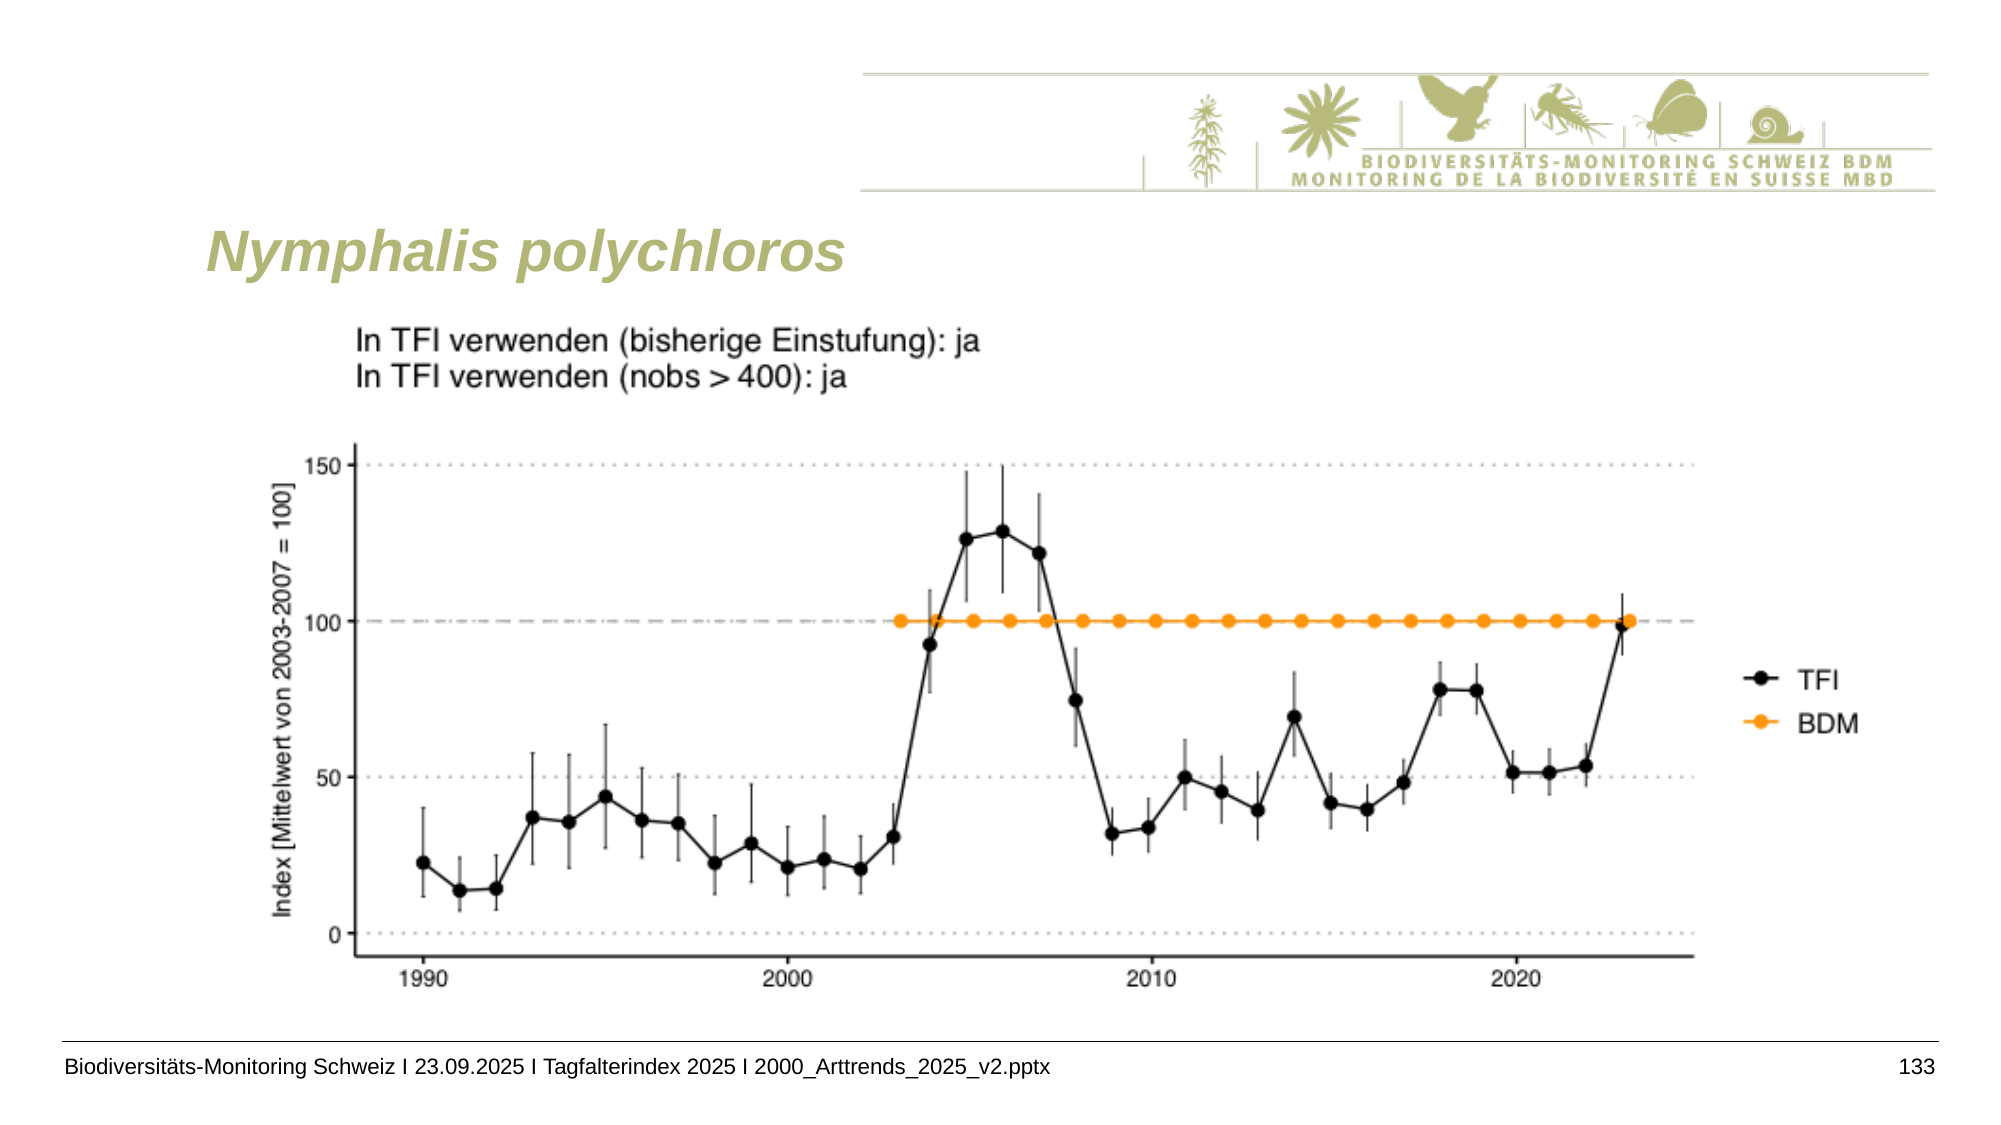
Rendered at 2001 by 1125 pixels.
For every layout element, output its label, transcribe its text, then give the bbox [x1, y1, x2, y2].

title Nymphalis polychloros [206, 213, 1941, 301]
picture [258, 312, 1890, 1038]
footer Biodiversitäts-Monitoring Schweiz I 23.09.2025 I Tagfalterindex 2025 I 2000_Arttrends_2025_v2.pptx [64, 1052, 1287, 1080]
